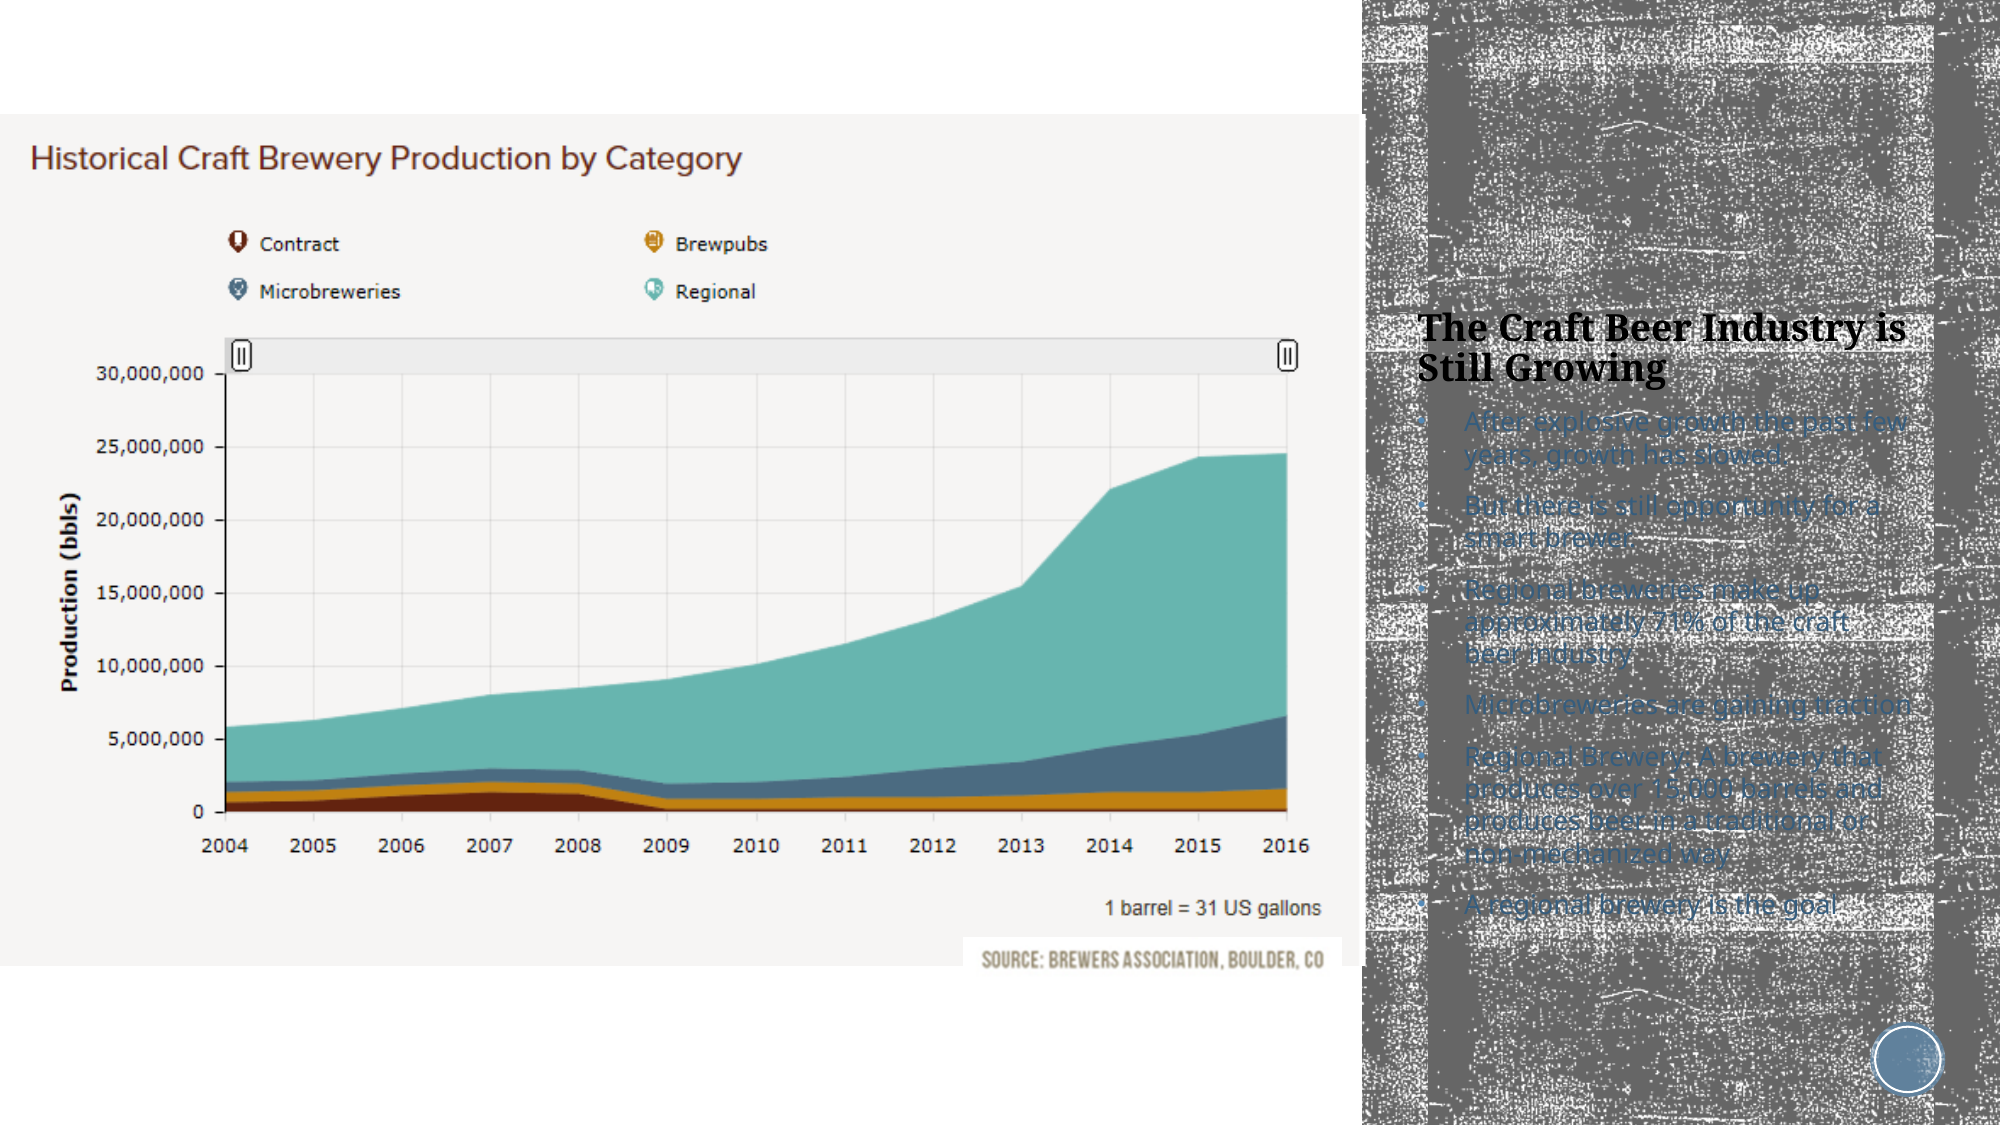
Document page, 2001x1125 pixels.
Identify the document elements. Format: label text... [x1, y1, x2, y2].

list After explosive growth the past few years, growth has slowed. But there is still opportunity for a smart brewer. Regional breweries make up approximately 71% of the craft beer industry Microbreweries are gaining traction Regional Brewery: A brewery that produces over 15,000 barrels and produces beer in a traditional or non-mechanized way A regional brewery is the goal [1402, 397, 1928, 938]
title The Craft Beer Industry is Still Growing [1402, 112, 1928, 397]
picture [0, 114, 1366, 984]
